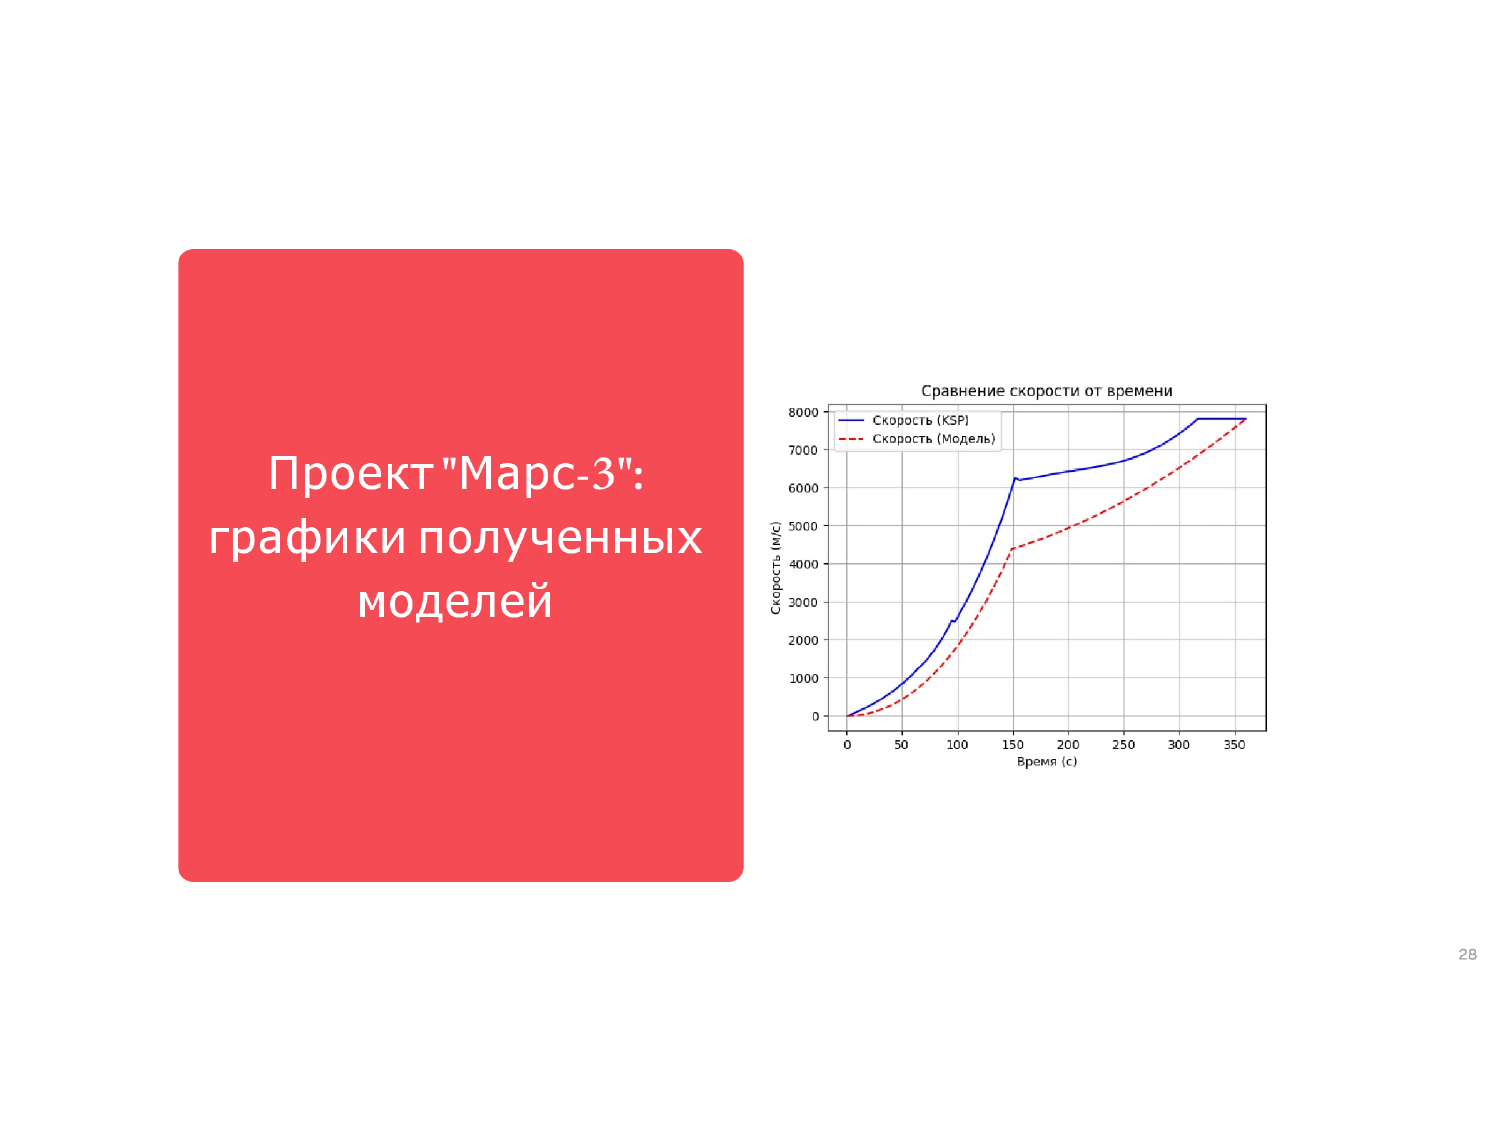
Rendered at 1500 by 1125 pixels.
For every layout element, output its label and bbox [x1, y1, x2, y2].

picture [0, 142, 1500, 986]
